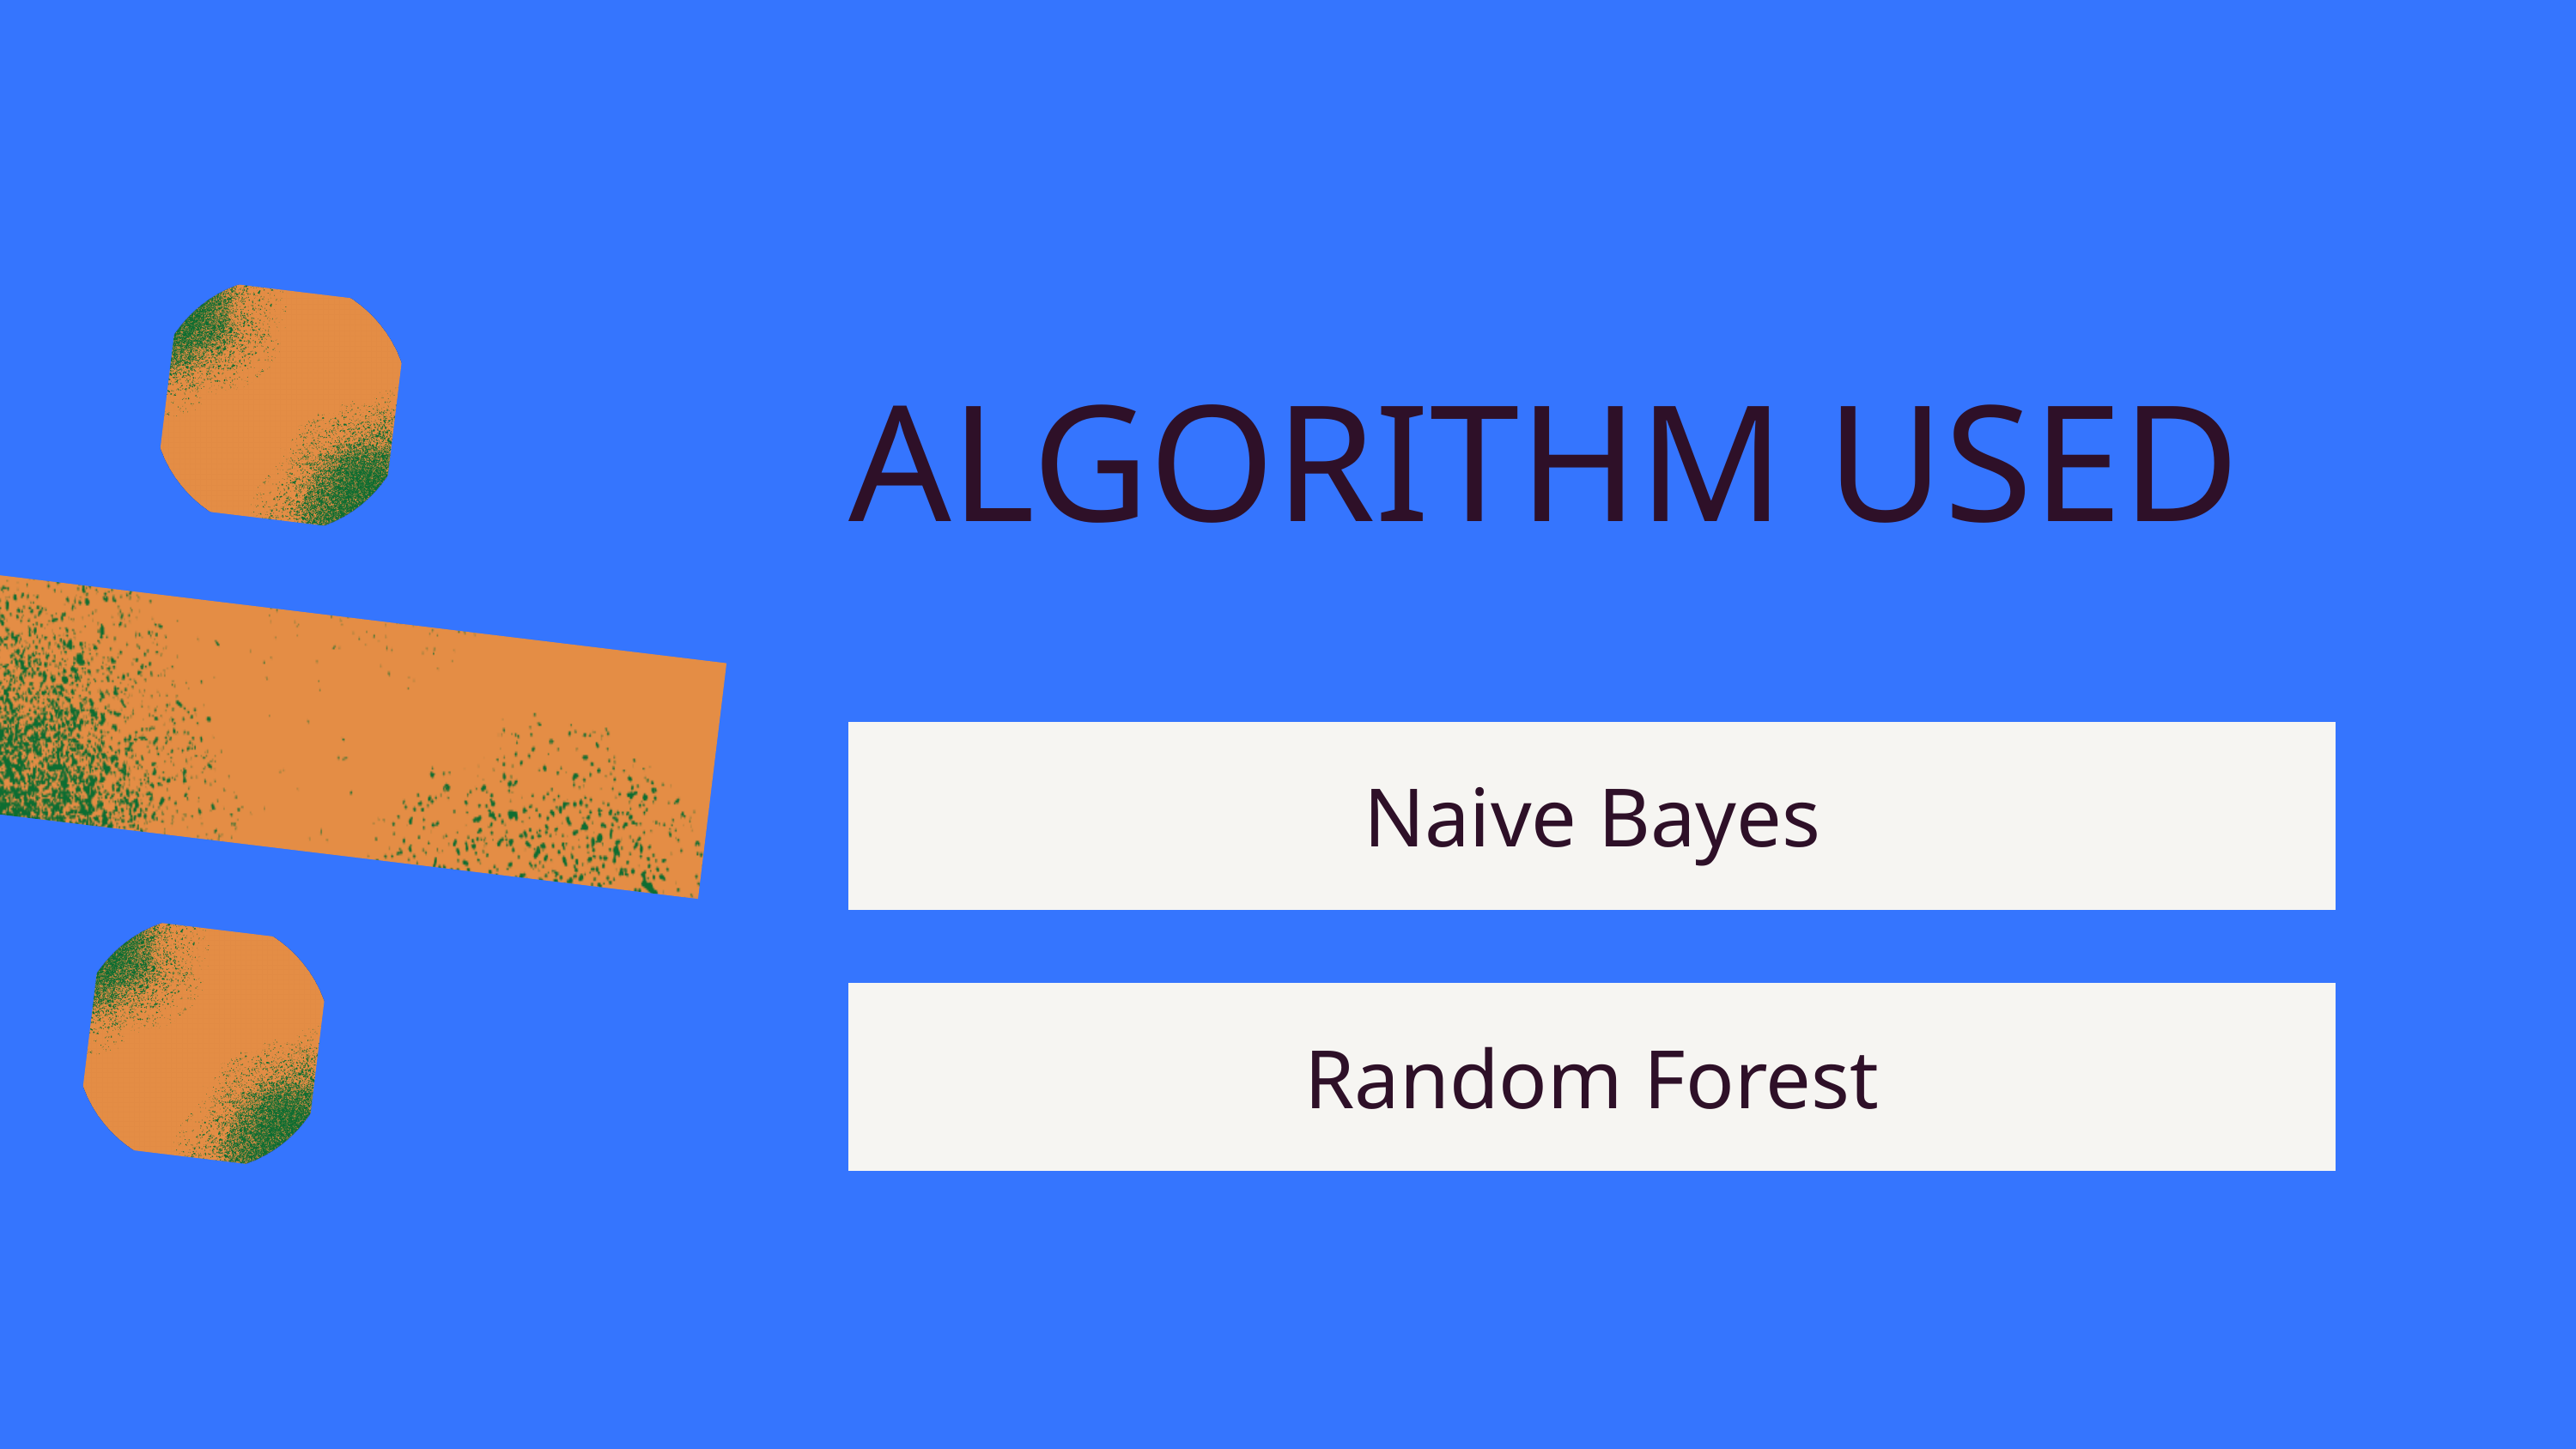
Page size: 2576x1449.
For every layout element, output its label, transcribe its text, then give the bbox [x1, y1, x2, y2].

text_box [848, 721, 2336, 910]
text_box ALGORITHM USED [848, 376, 2432, 555]
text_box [0, 288, 716, 1161]
picture [218, 1161, 306, 1171]
picture [716, 662, 727, 749]
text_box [848, 983, 2336, 1172]
picture [179, 277, 264, 288]
